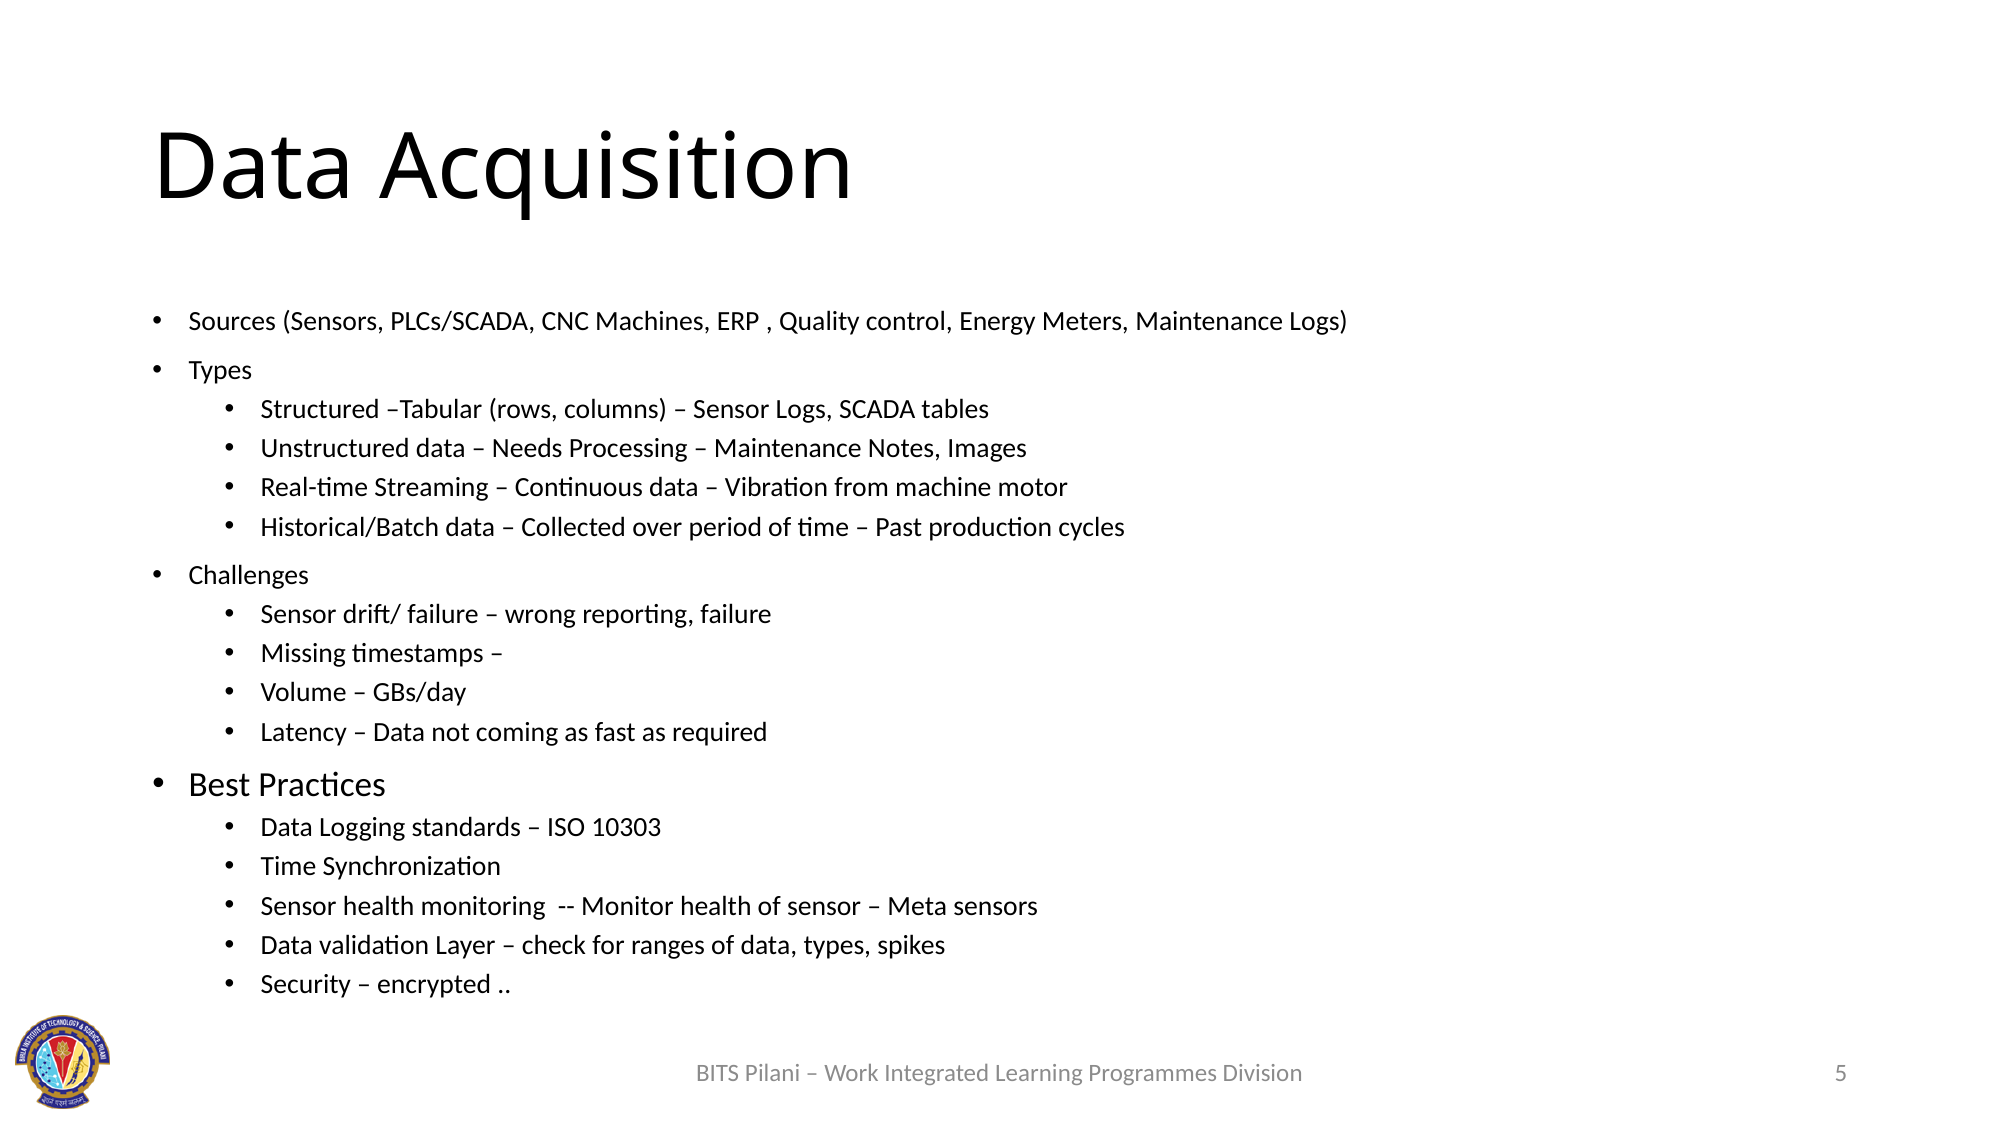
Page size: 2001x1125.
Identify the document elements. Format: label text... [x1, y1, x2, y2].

picture [15, 1015, 110, 1109]
list Sources (Sensors, PLCs/SCADA, CNC Machines, ERP , Quality control, Energy Meters, Maintenance Logs) Types Structured –Tabular (rows, columns) – Sensor Logs, SCADA tables Unstructured data – Needs Processing – Maintenance Notes, Images Real-time Streaming – Continuous data – Vibration from machine motor Historical/Batch data – Collected over period of time – Past production cycles Challenges Sensor drift/ failure – wrong reporting, failure Missing timestamps – Volume – GBs/day Latency – Data not coming as fast as required Best Practices Data Logging standards – ISO 10303 Time Synchronization Sensor health monitoring -- Monitor health of sensor – Meta sensors Data validation Layer – check for ranges of data, types, spikes Security – encrypted .. [137, 299, 1863, 1014]
title Data Acquisition [137, 59, 1863, 278]
